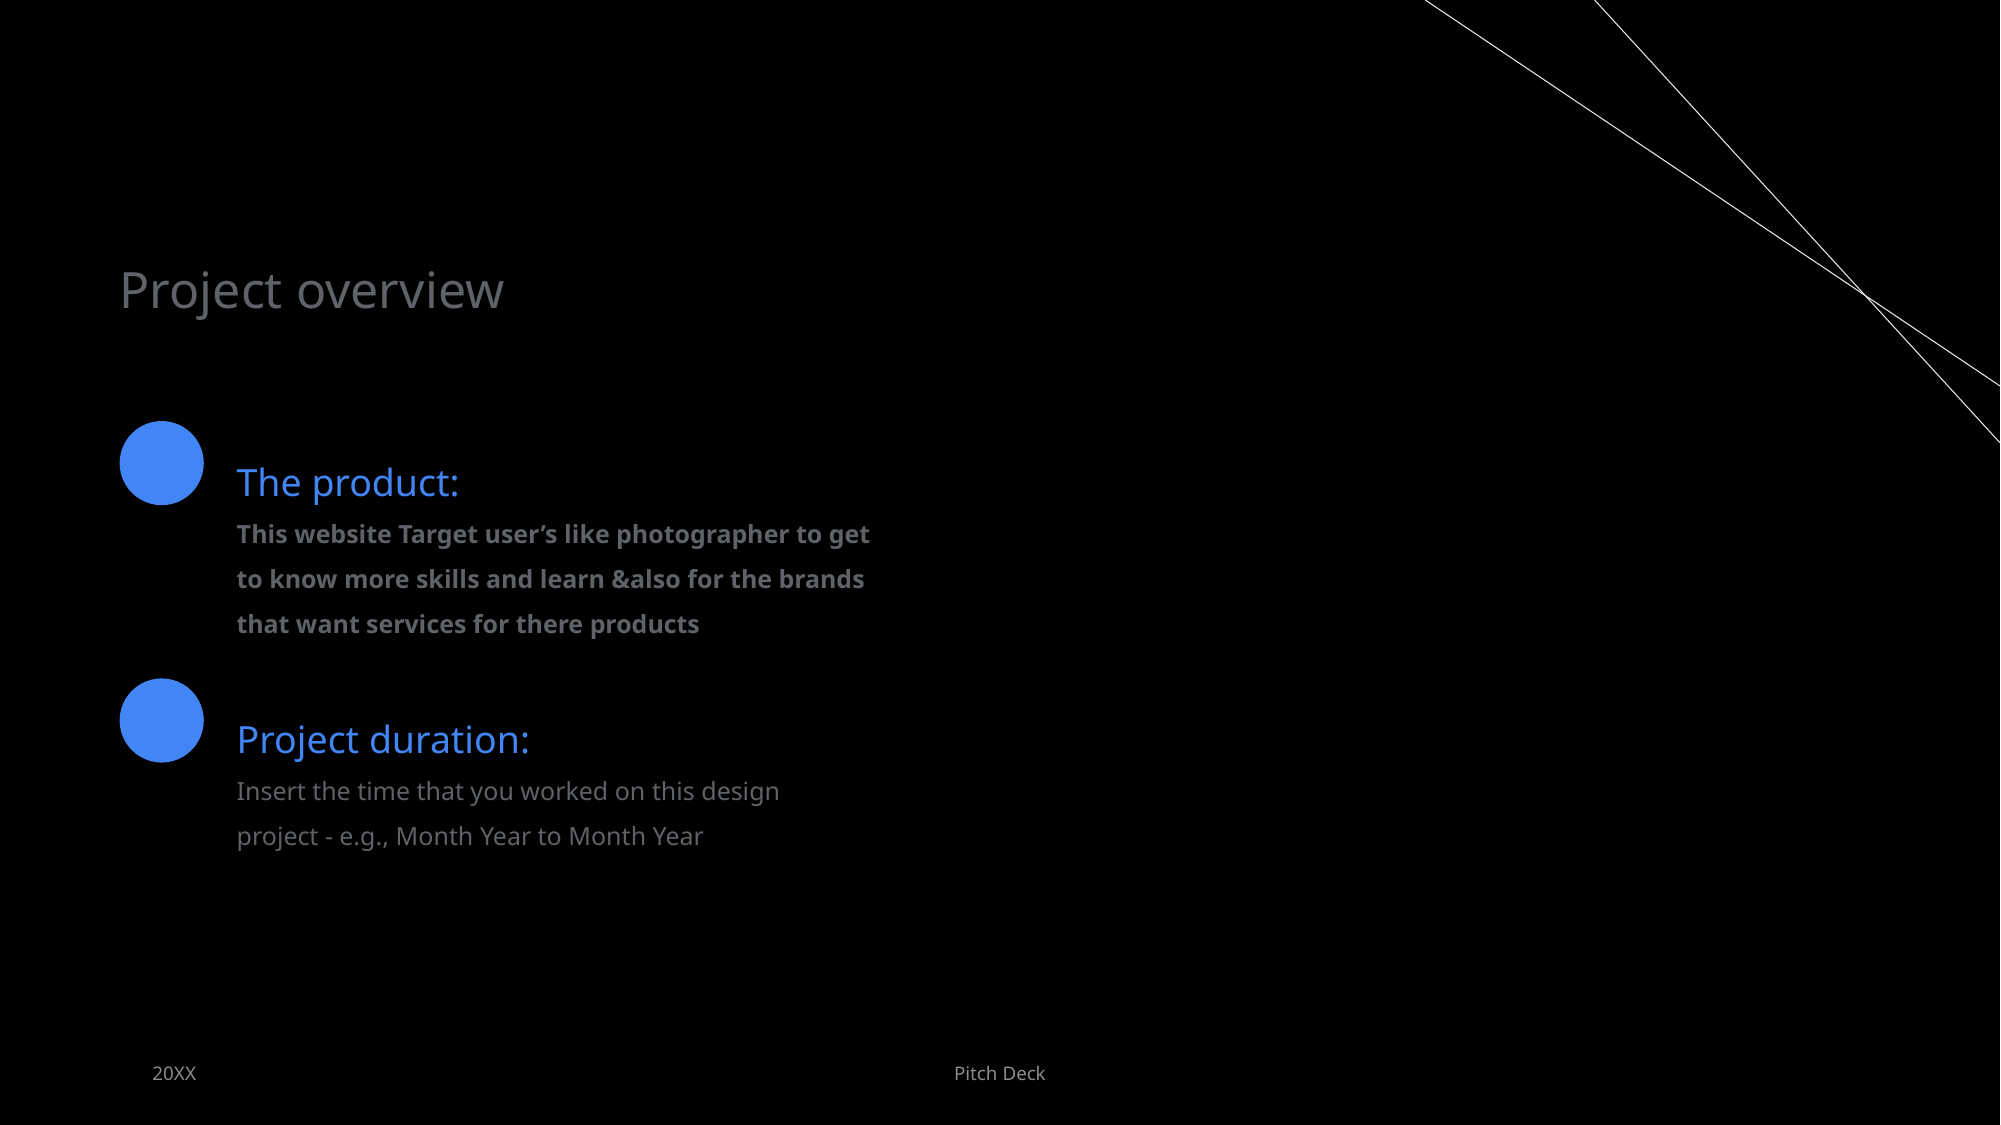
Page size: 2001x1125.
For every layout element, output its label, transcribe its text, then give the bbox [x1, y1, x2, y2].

text_box [119, 421, 204, 506]
text_box Project duration: Insert the time that you worked on this design project - e.g., Month Year to Month Year [236, 678, 802, 866]
text_box The product: This website Target user’s like photographer to get to know more skills and learn &also for the brands that want services for there products [236, 421, 907, 654]
footer Pitch Deck [662, 1042, 1338, 1103]
text_box Project overview [119, 243, 1130, 334]
slide_number 20XX [137, 1042, 588, 1103]
text_box [119, 678, 204, 763]
